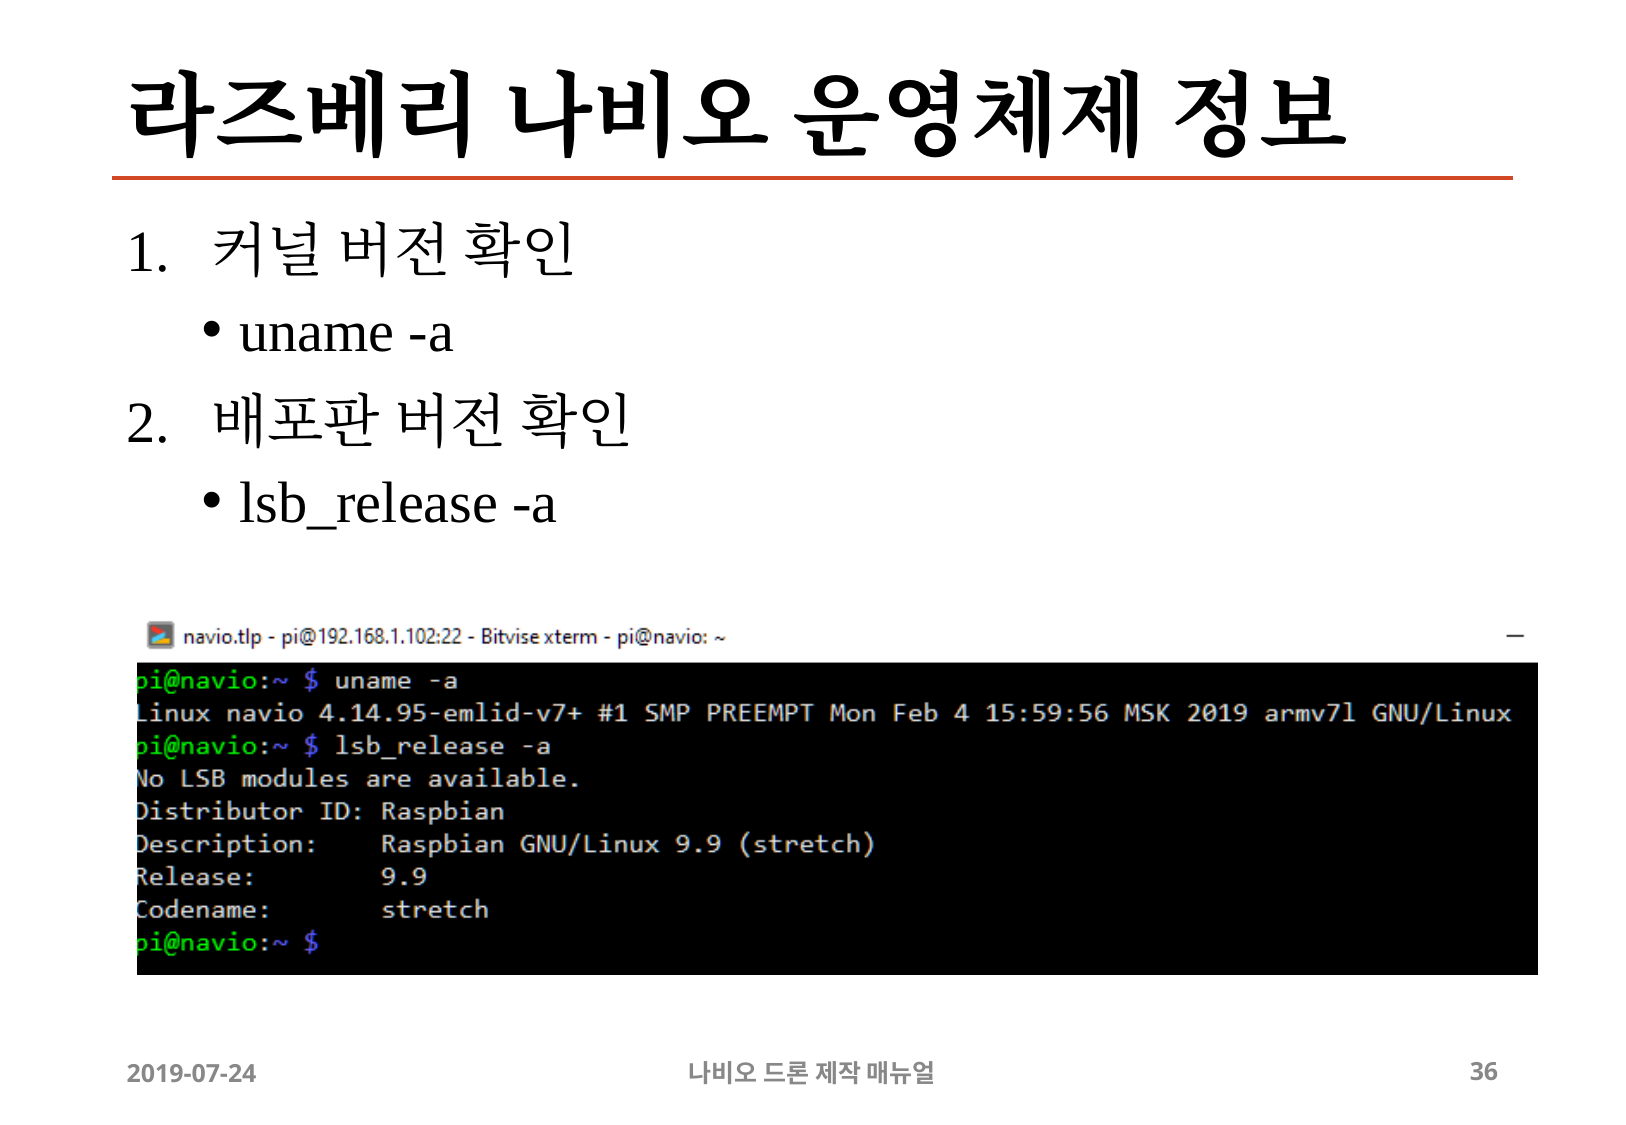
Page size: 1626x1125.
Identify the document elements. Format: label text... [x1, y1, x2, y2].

list 커널 버전 확인 uname -a 배포판 버전 확인 lsb_release -a [111, 205, 1514, 545]
title 라즈베리 나비오 운영체제 정보 [111, 59, 1514, 179]
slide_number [111, 1042, 303, 1103]
footer 나비오 드론 제작 매뉴얼 [538, 1042, 1087, 1103]
slide_number ‹#› [1433, 1042, 1514, 1103]
picture [137, 612, 1538, 975]
